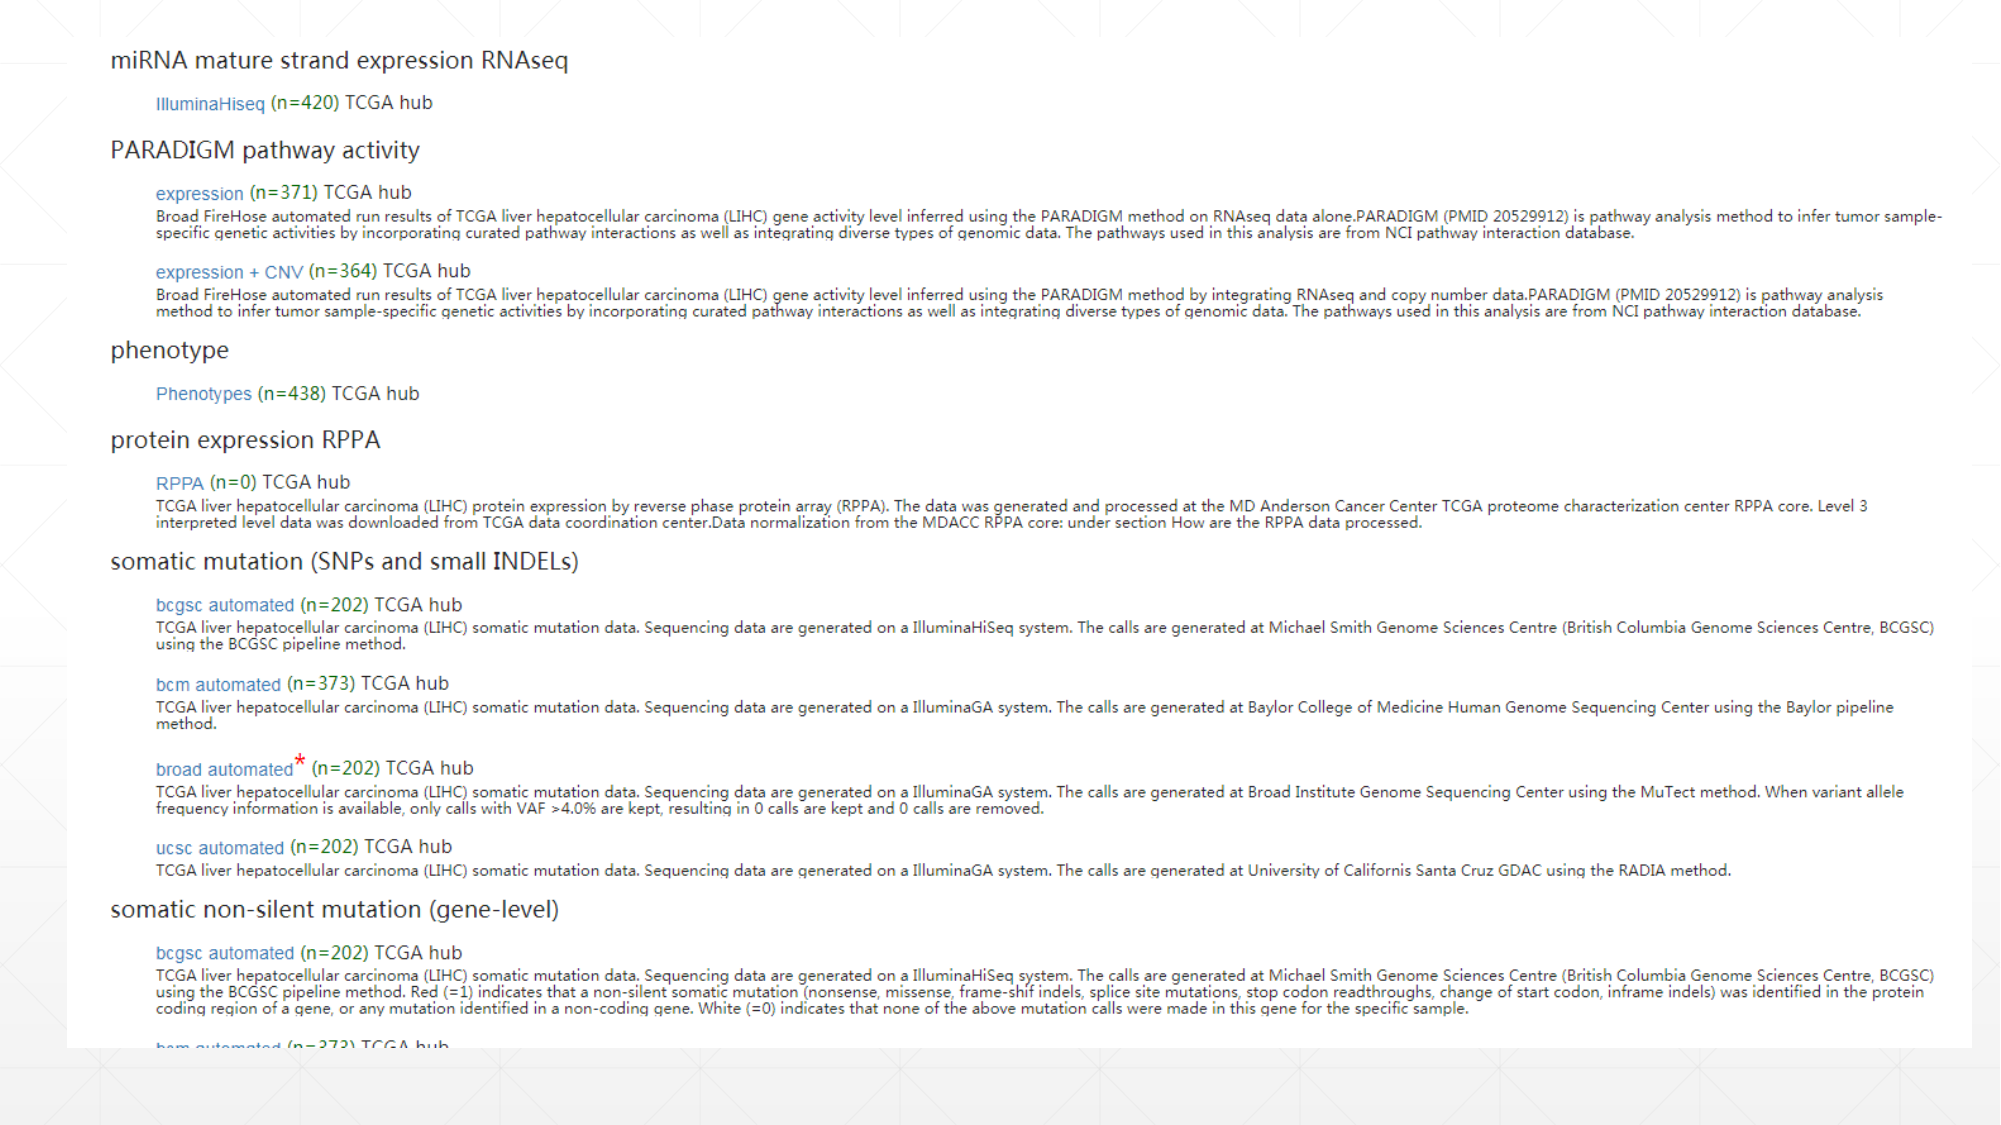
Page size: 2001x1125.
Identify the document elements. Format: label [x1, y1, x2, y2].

picture [67, 37, 1972, 1048]
